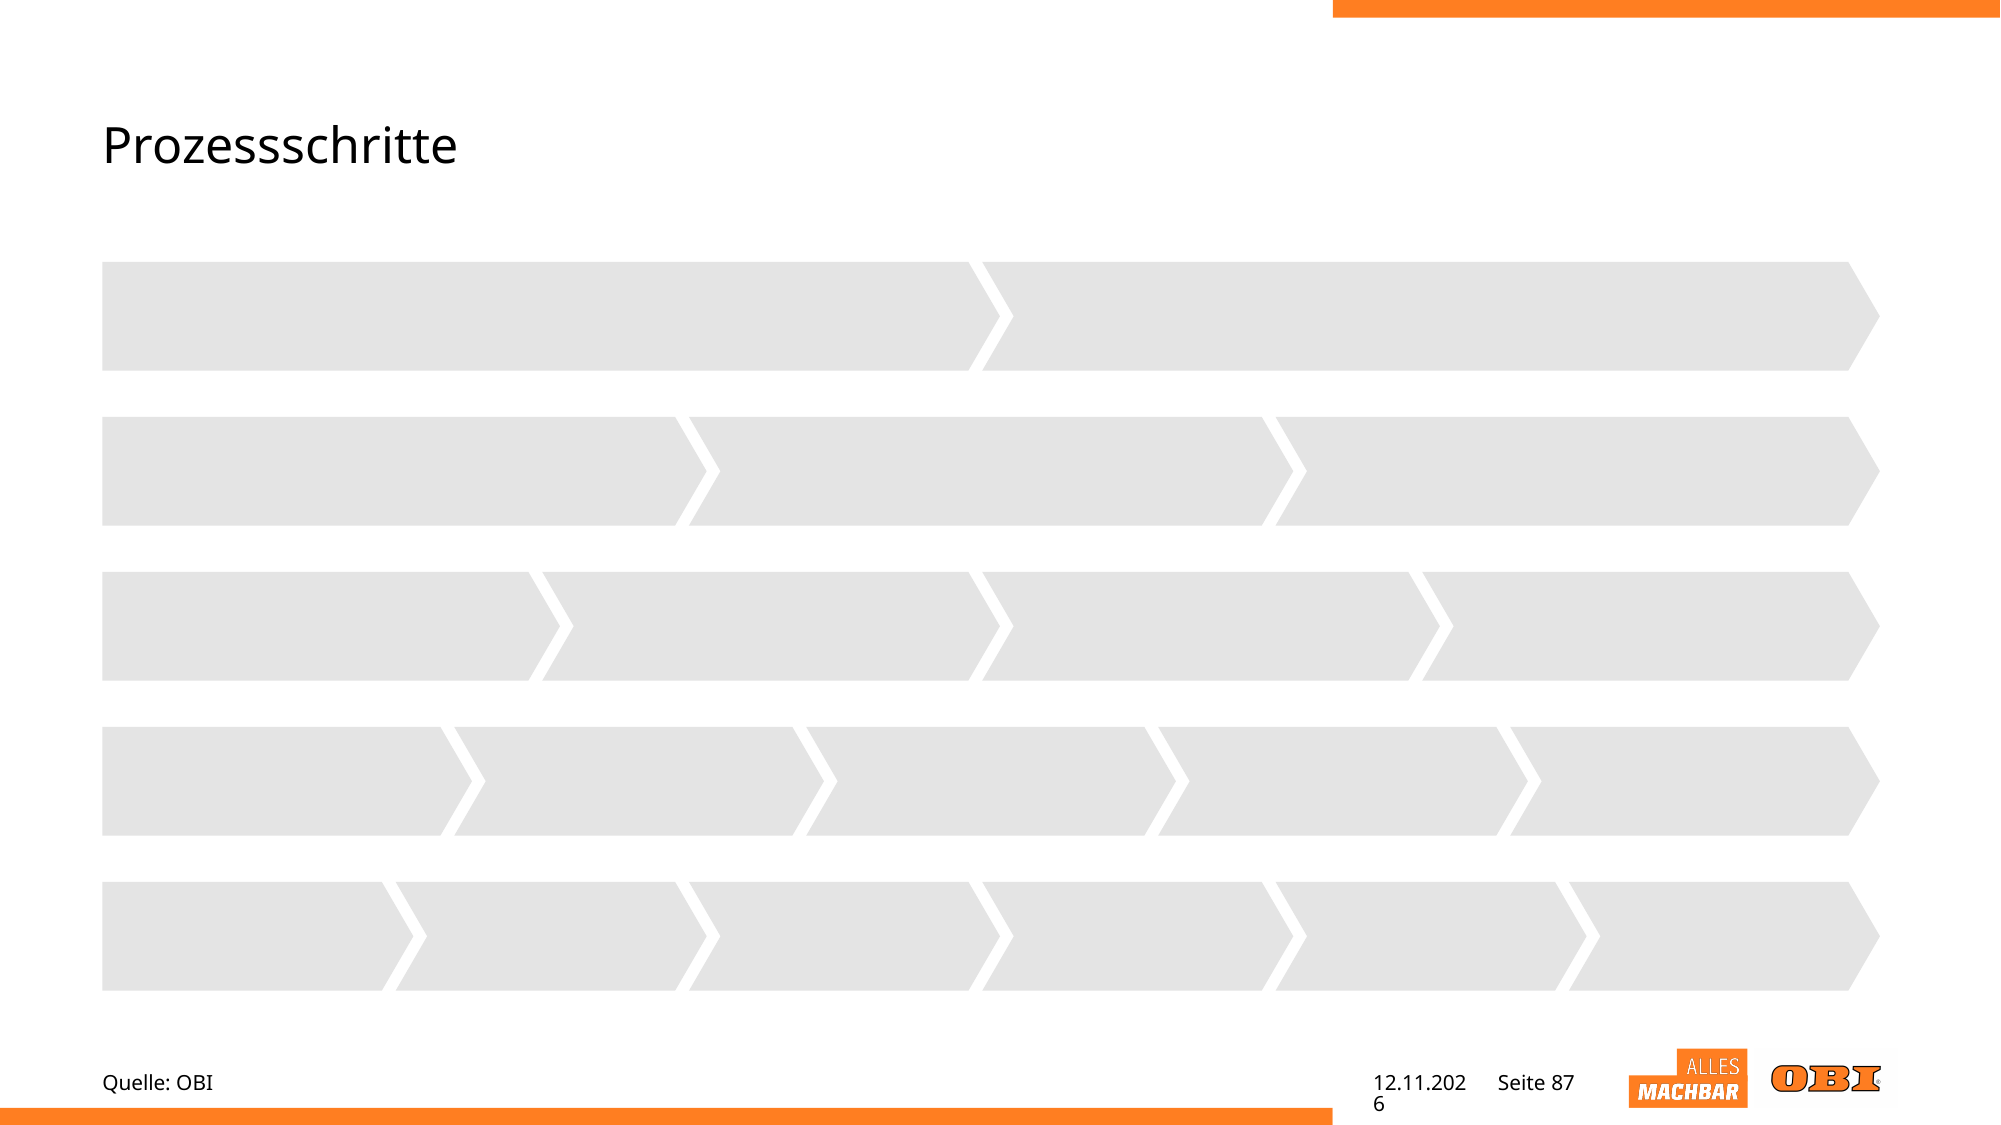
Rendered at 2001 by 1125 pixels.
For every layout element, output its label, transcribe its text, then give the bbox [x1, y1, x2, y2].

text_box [102, 261, 1880, 371]
picture [1638, 1058, 1739, 1100]
footer Quelle: OBI [102, 1071, 1271, 1097]
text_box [102, 571, 1880, 681]
slide_number Seite 87 [1497, 1071, 1588, 1097]
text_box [102, 726, 1880, 836]
title Prozessschritte [102, 112, 1880, 174]
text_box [102, 416, 1880, 526]
picture [1754, 1048, 1898, 1107]
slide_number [1373, 1071, 1475, 1097]
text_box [102, 881, 1880, 991]
